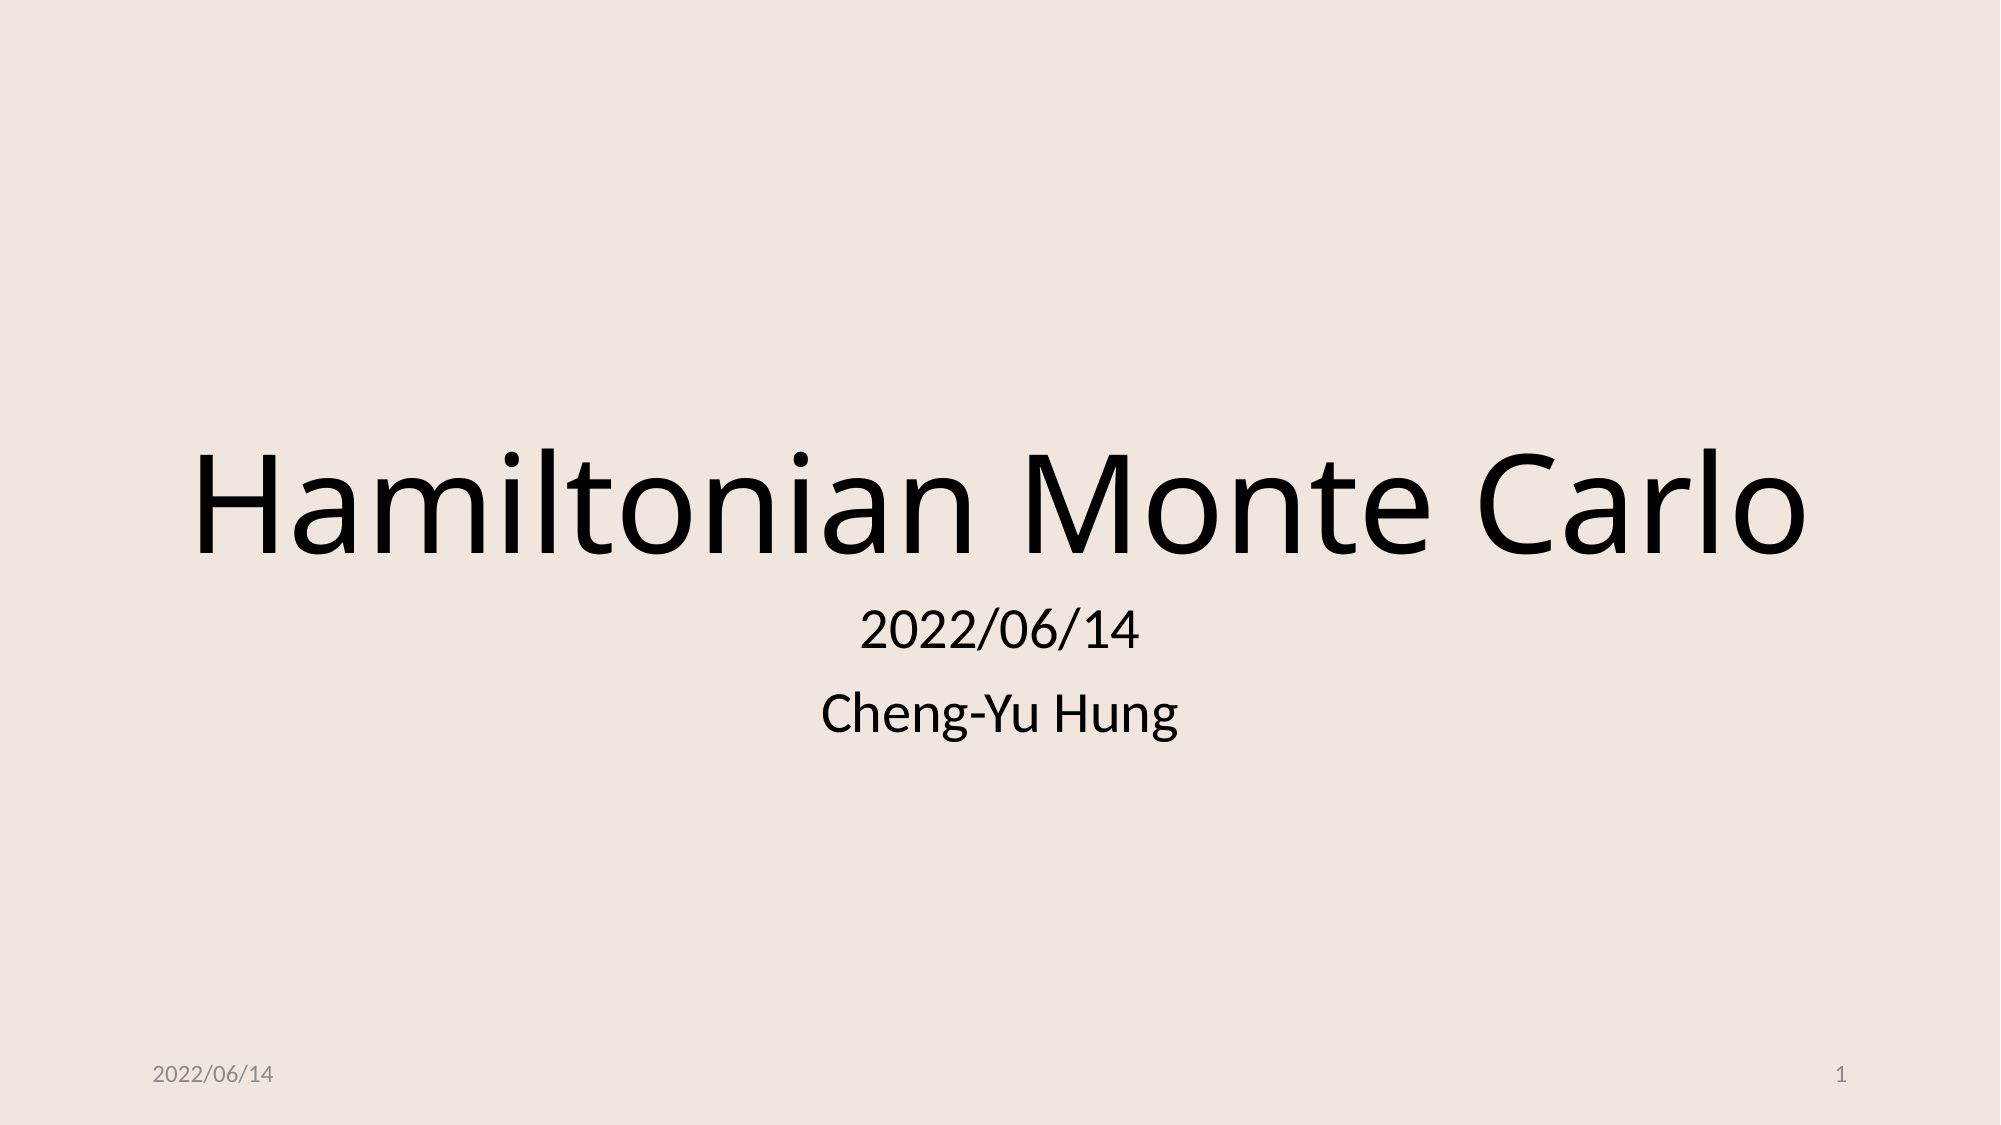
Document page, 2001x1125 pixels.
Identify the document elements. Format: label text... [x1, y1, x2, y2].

subtitle 2022/06/14 Cheng-Yu Hung [249, 590, 1750, 863]
title Hamiltonian Monte Carlo [156, 199, 1844, 591]
